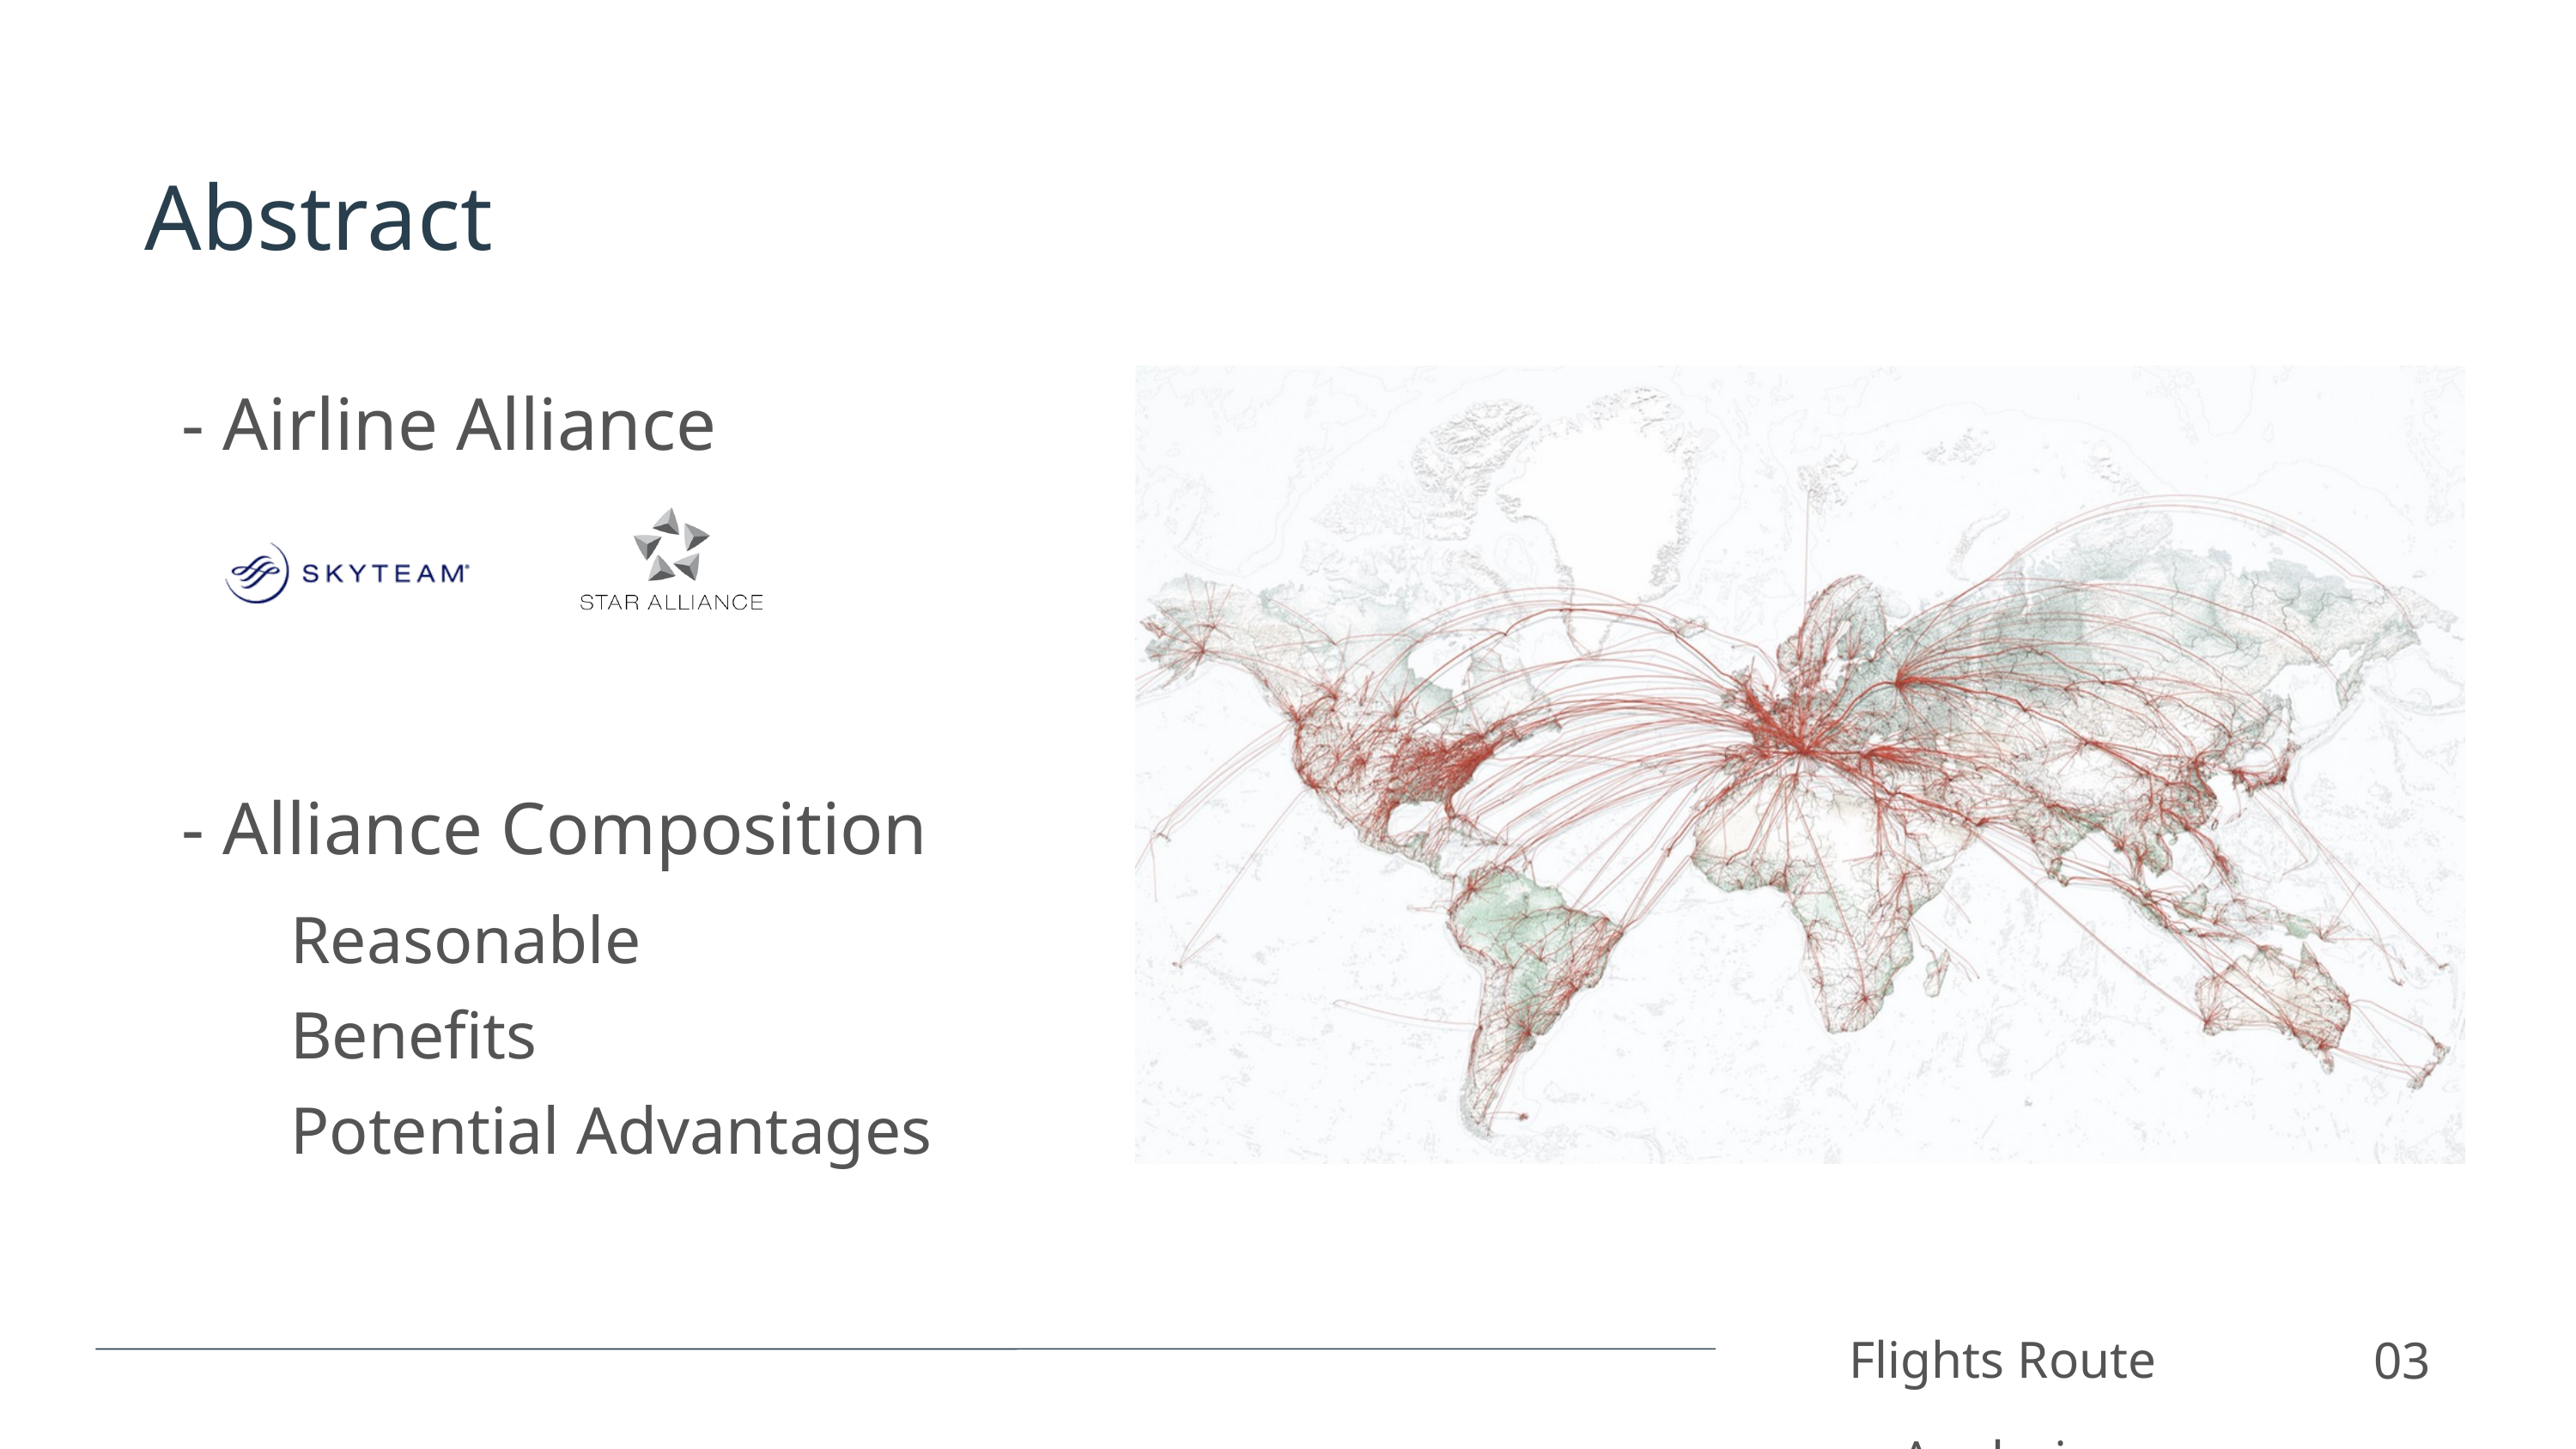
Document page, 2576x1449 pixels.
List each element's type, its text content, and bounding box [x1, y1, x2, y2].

text_box 03 [2315, 1289, 2432, 1390]
text_box [219, 477, 475, 669]
text_box - Alliance Composition [181, 726, 1215, 870]
text_box [1134, 366, 2465, 1164]
text_box - Airline Alliance [181, 322, 1215, 465]
text_box Flights Route Analysis [1751, 1288, 2255, 1449]
text_box Abstract [144, 89, 1752, 268]
text_box [580, 506, 762, 611]
text_box Reasonable Benefits Potential Advantages [290, 881, 1323, 1167]
